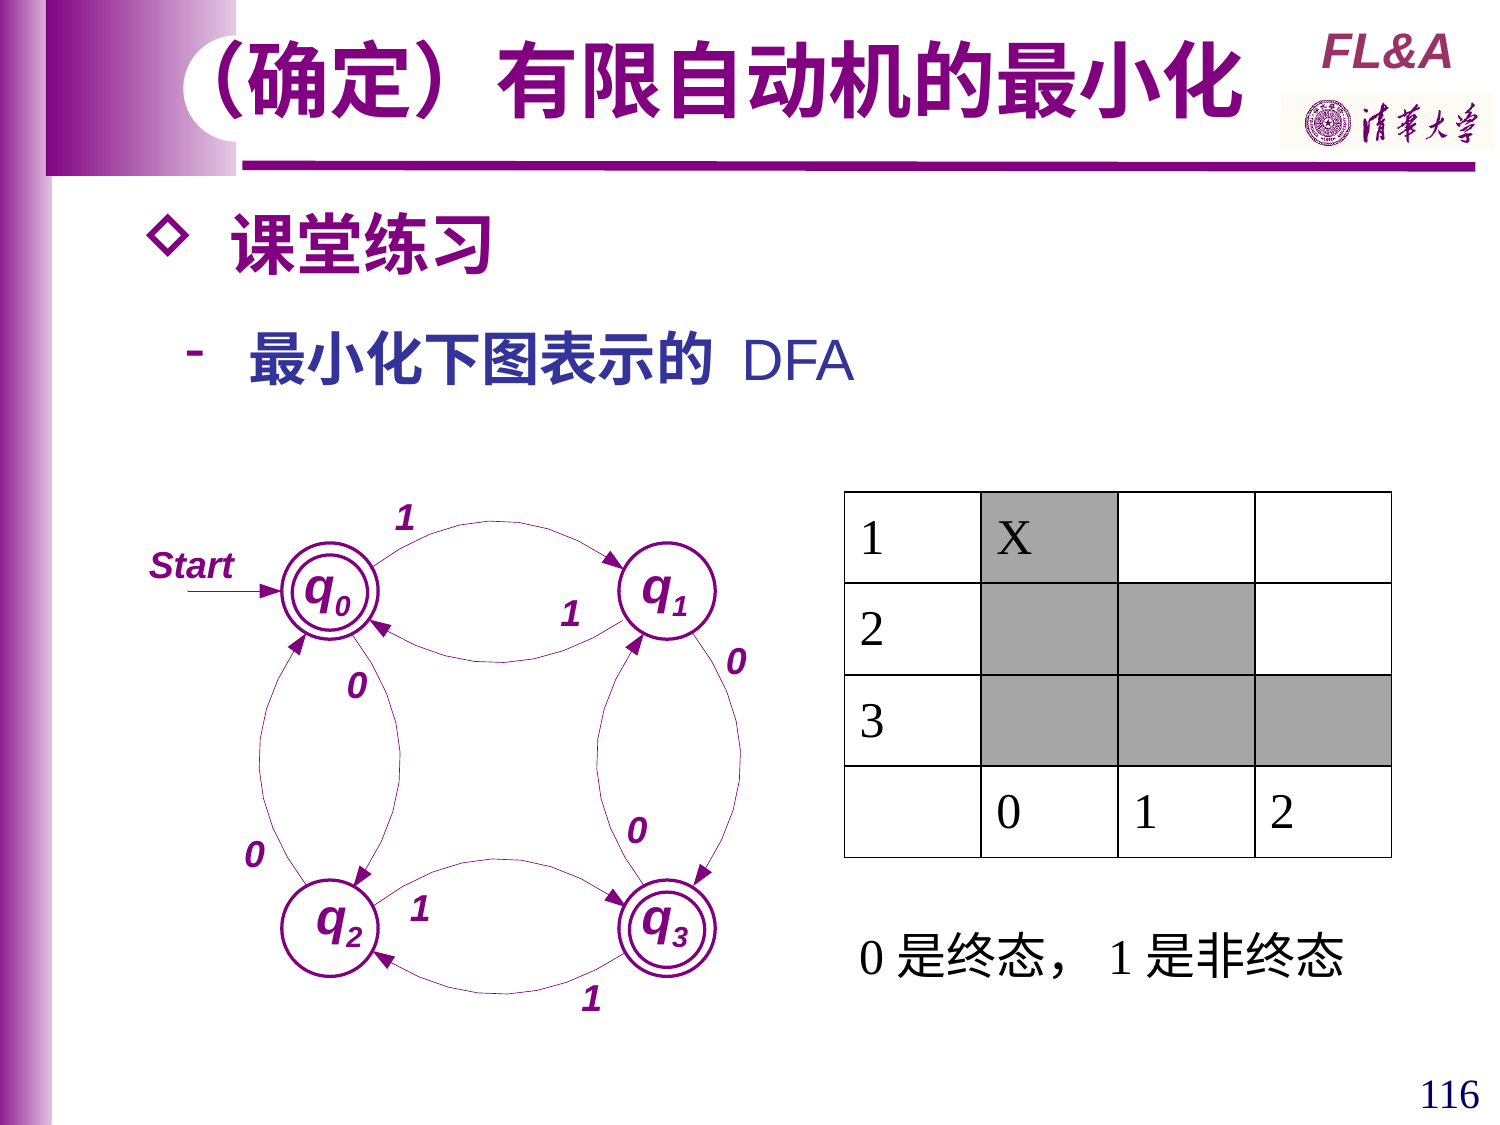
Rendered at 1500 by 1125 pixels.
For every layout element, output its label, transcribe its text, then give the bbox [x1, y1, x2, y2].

table_header 1 [845, 493, 980, 582]
table_cell [1119, 584, 1254, 674]
table_cell 2 [845, 584, 980, 674]
table_cell [982, 676, 1117, 765]
table_cell [1256, 584, 1391, 674]
text_box 课堂练习 [123, 195, 1188, 291]
table_header X [982, 493, 1117, 582]
table_header [1119, 493, 1254, 582]
text_box 最小化下图表示的 DFA [171, 314, 1424, 400]
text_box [121, 491, 798, 1028]
table_header [1256, 493, 1391, 582]
table_cell 1 [1119, 767, 1254, 857]
table_cell 3 [845, 676, 980, 765]
table_cell [982, 584, 1117, 674]
table_cell [845, 767, 980, 857]
table_cell 2 [1256, 767, 1391, 857]
text_box （确定）有限自动机的最小化 [148, 32, 1261, 137]
text_box 116 [1376, 1059, 1500, 1125]
text_box 0是终态，1是非终态 [844, 916, 1392, 992]
table_cell [1256, 676, 1391, 765]
picture [1281, 94, 1495, 149]
table_cell [1119, 676, 1254, 765]
table_cell 0 [982, 767, 1117, 857]
